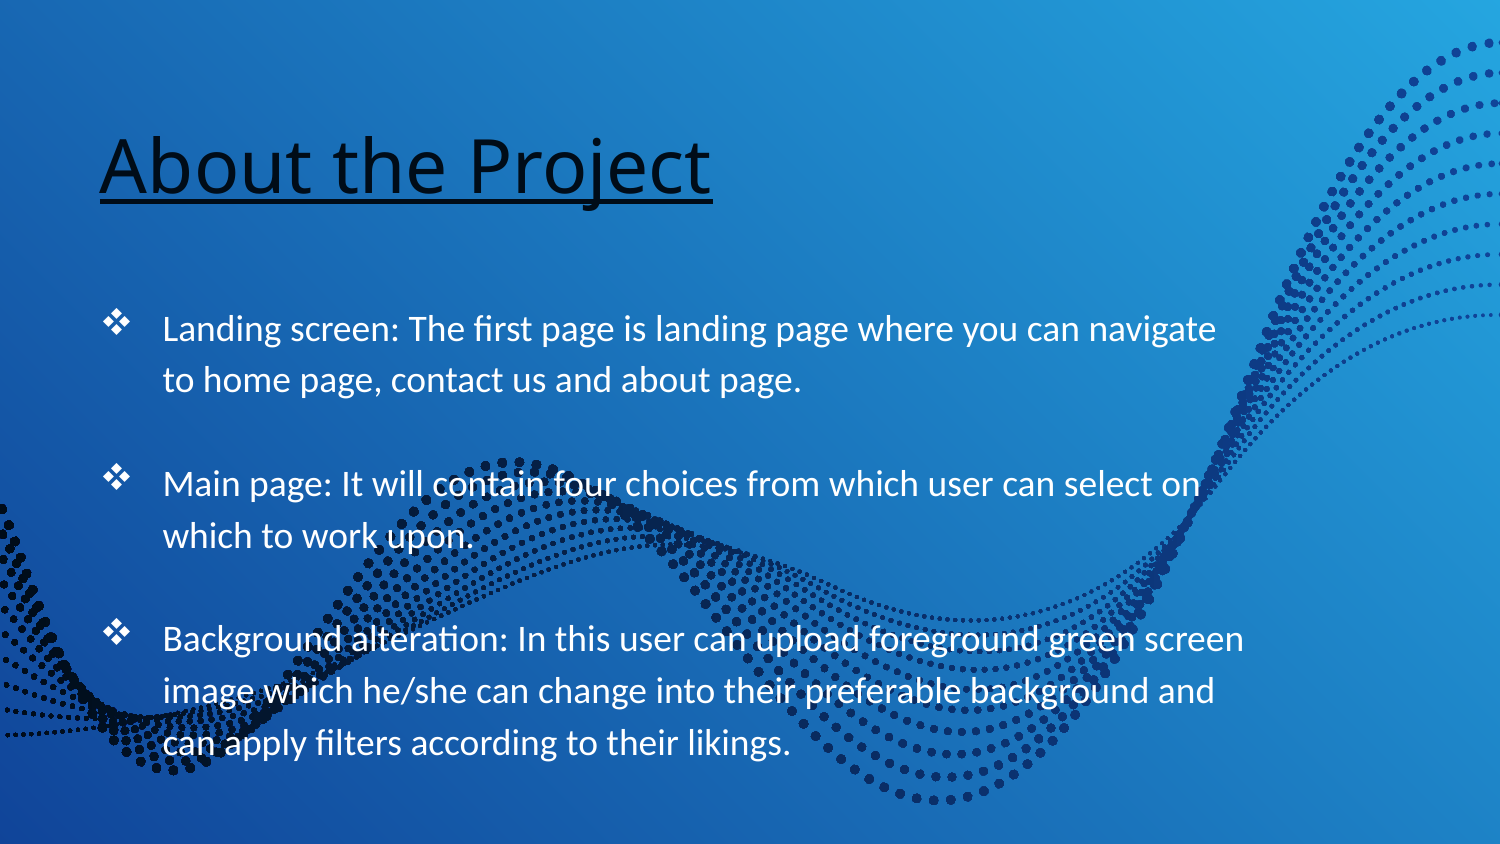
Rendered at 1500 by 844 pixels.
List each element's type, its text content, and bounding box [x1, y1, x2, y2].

subtitle Landing screen: The first page is landing page where you can navigate to home page, contact us and about page. Main page: It will contain four choices from which user can select on which to work upon. Background alteration: In this user can upload foreground green screen image which he/she can change into their preferable background and can apply filters according to their likings. . [87, 296, 1247, 360]
title About the Project [99, 109, 1297, 210]
